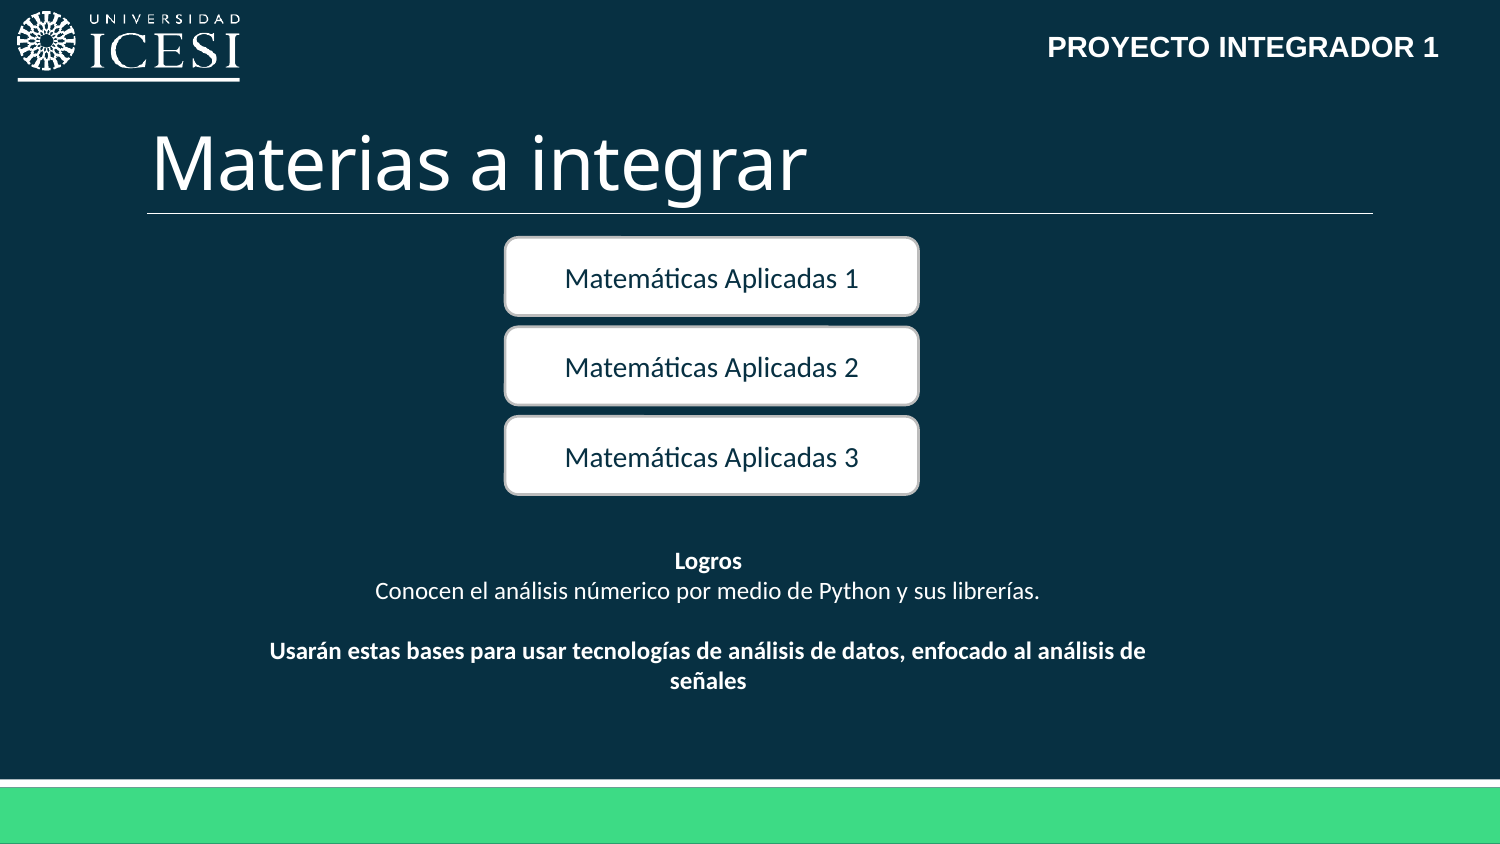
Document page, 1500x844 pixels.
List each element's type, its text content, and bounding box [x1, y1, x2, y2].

text_box Logros Conocen el análisis númerico por medio de Python y sus librerías. Usarán estas bases para usar tecnologías de análisis de datos, enfocado al análisis de señales [218, 417, 1199, 702]
text_box Matemáticas Aplicadas 1 [503, 235, 920, 317]
text_box Matemáticas Aplicadas 3 [503, 414, 920, 496]
text_box Matemáticas Aplicadas 2 [503, 325, 920, 407]
title Materias a integrar [135, 35, 1373, 214]
picture [17, 11, 241, 82]
text_box PROYECTO INTEGRADOR 1 [539, 21, 1454, 71]
